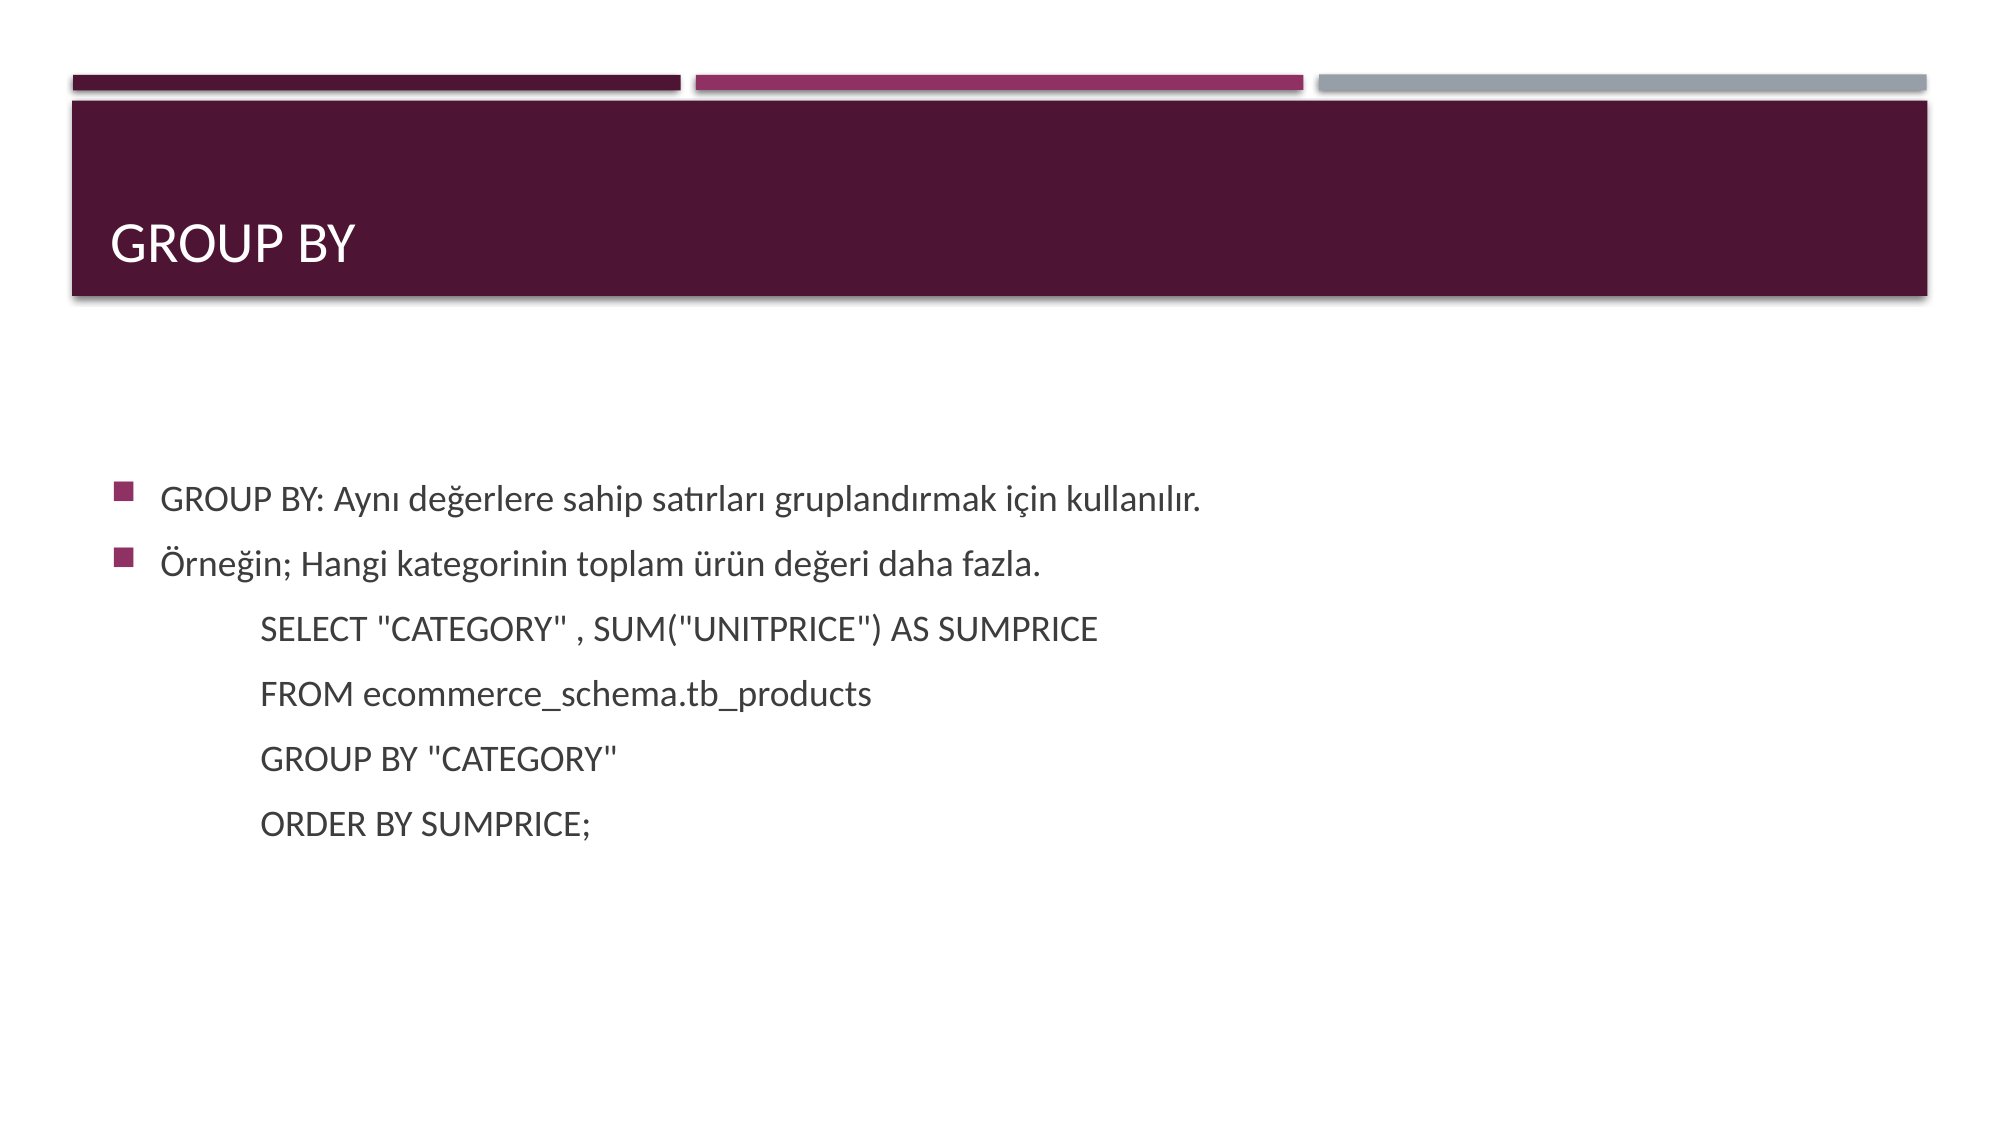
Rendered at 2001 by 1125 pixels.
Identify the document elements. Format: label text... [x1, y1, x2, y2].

list GROUP BY: Aynı değerlere sahip satırları gruplandırmak için kullanılır. Örneğin; Hangi kategorinin toplam ürün değeri daha fazla. SELECT "CATEGORY" , SUM("UNITPRICE") AS SUMPRICE FROM ecommerce_schema.tb_products GROUP BY "CATEGORY" ORDER BY SUMPRICE; [95, 357, 1905, 962]
title GROUP BY [95, 115, 1905, 282]
